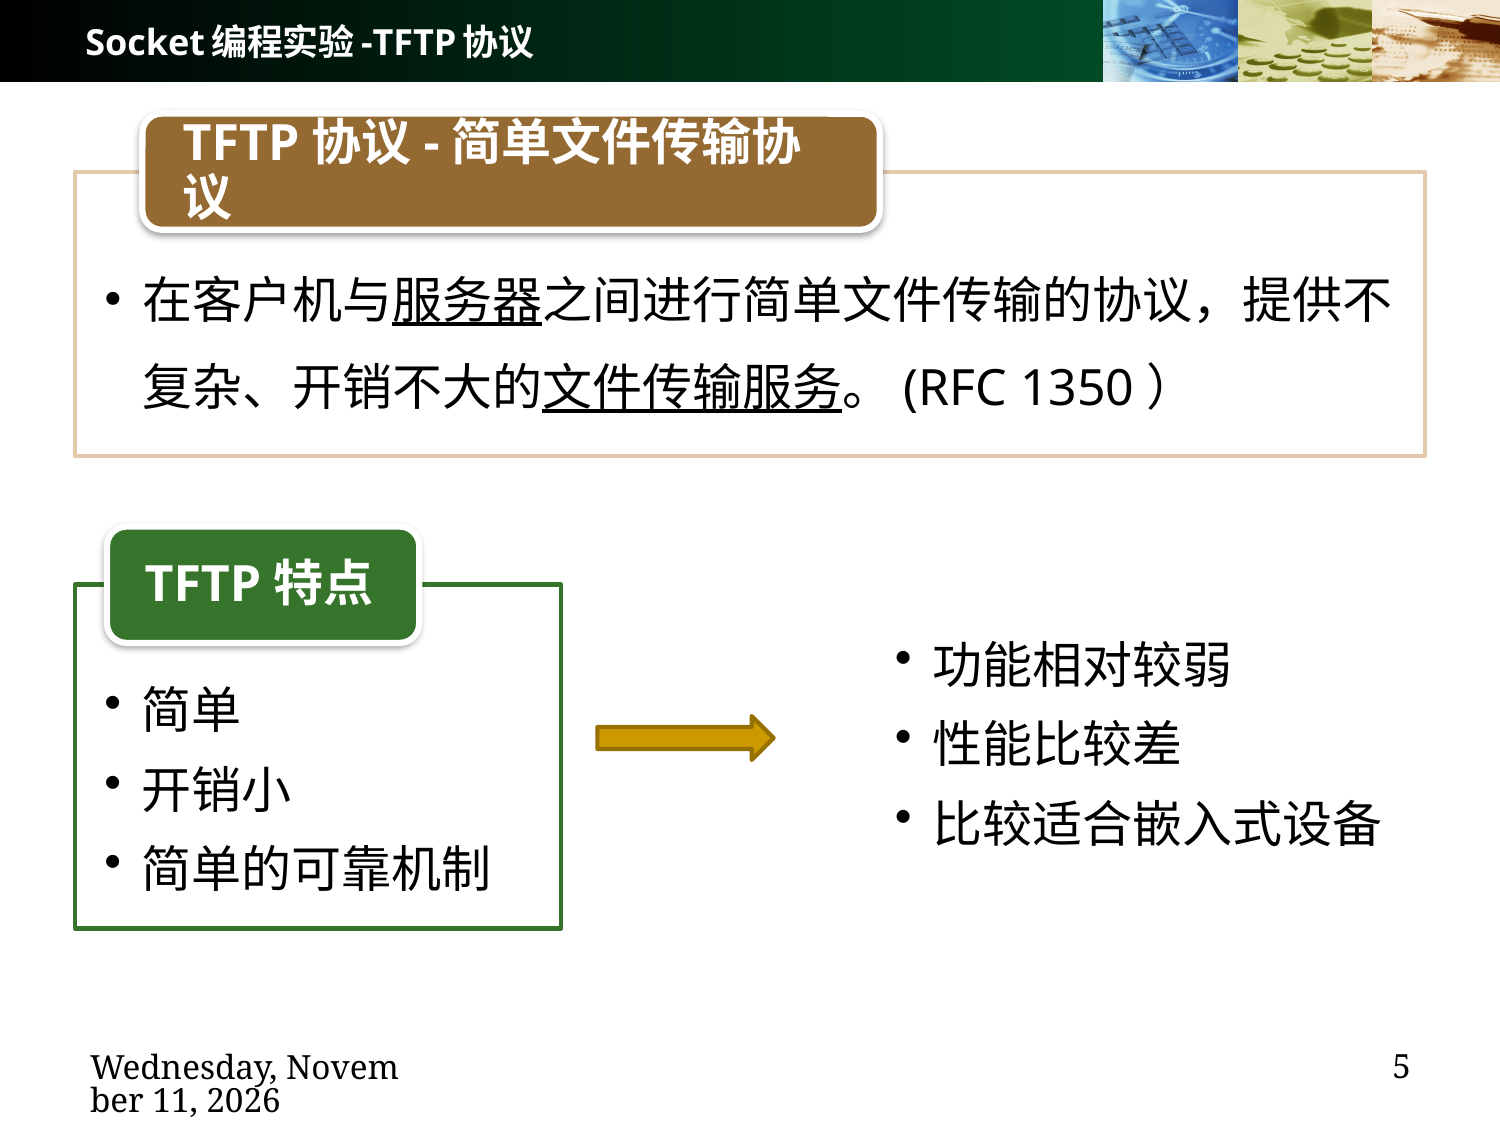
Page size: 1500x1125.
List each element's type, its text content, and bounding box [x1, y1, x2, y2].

text_box [595, 714, 776, 762]
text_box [106, 526, 420, 644]
title Socket编程实验-TFTP协议 [70, 11, 1090, 71]
footer 5 [950, 1022, 1426, 1099]
picture [1103, 0, 1500, 82]
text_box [785, 539, 1436, 835]
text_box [74, 171, 1436, 457]
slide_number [74, 1023, 426, 1100]
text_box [142, 113, 881, 230]
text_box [74, 584, 562, 929]
